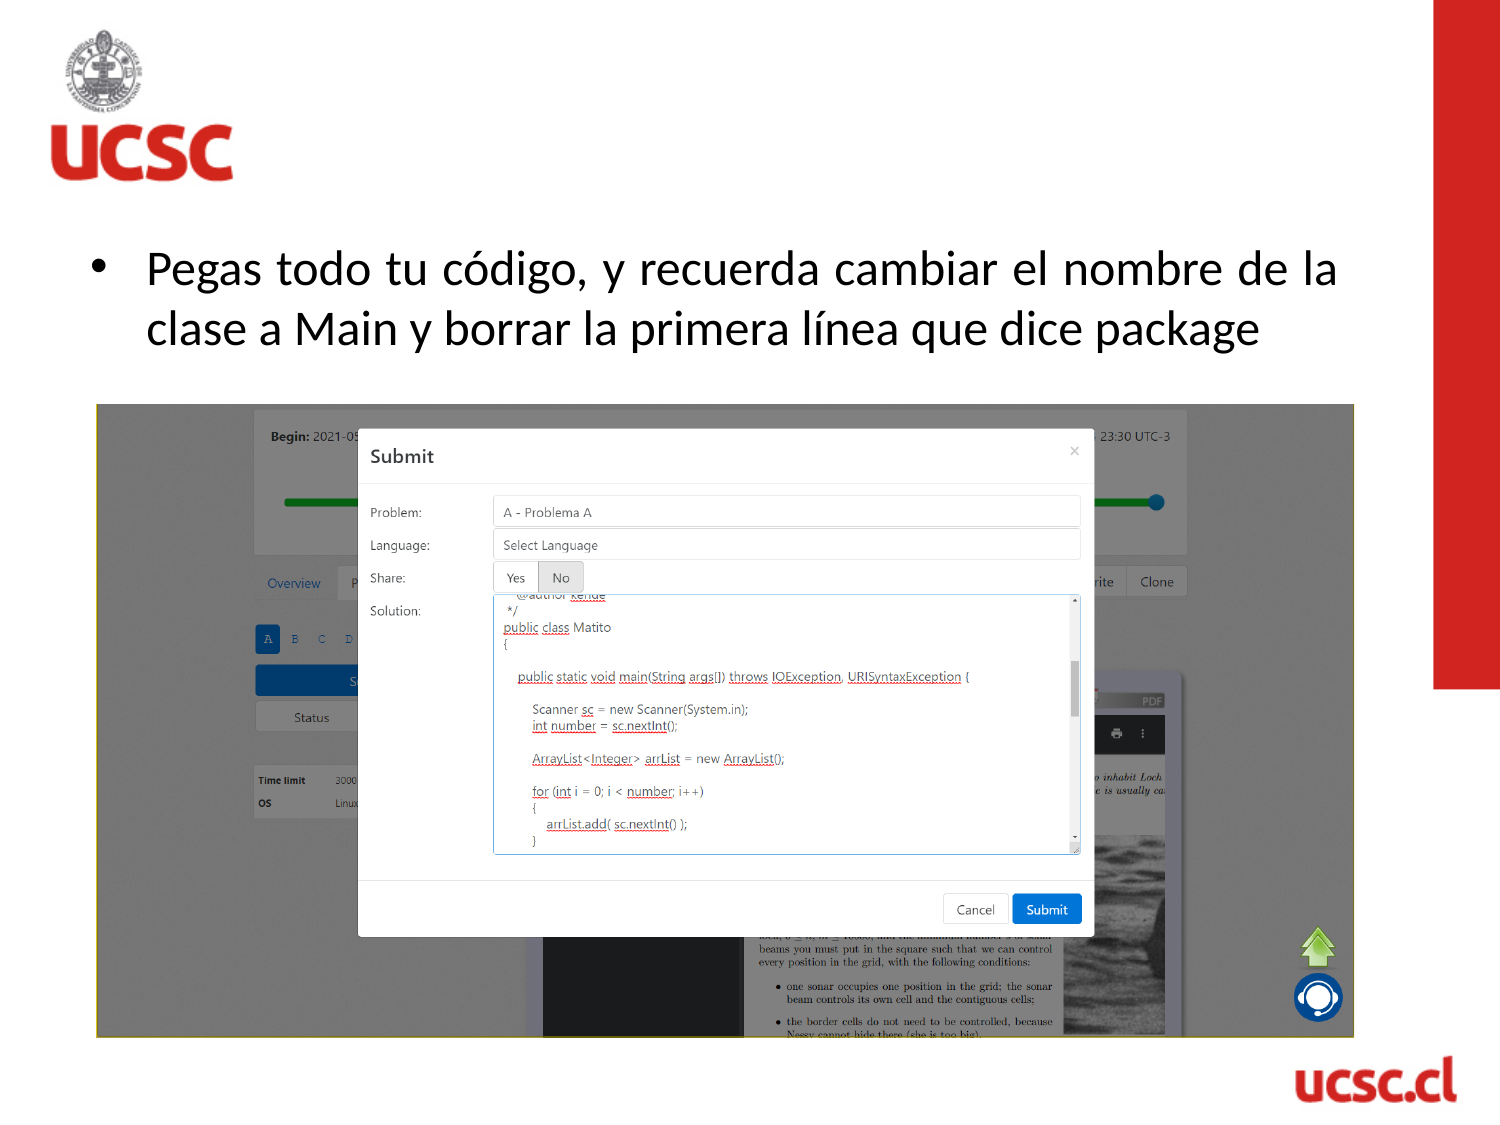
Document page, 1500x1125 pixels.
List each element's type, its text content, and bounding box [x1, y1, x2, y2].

list Pegas todo tu código, y recuerda cambiar el nombre de la clase a Main y borrar la primera línea que dice package [75, 227, 1355, 464]
picture [0, 0, 1500, 1125]
